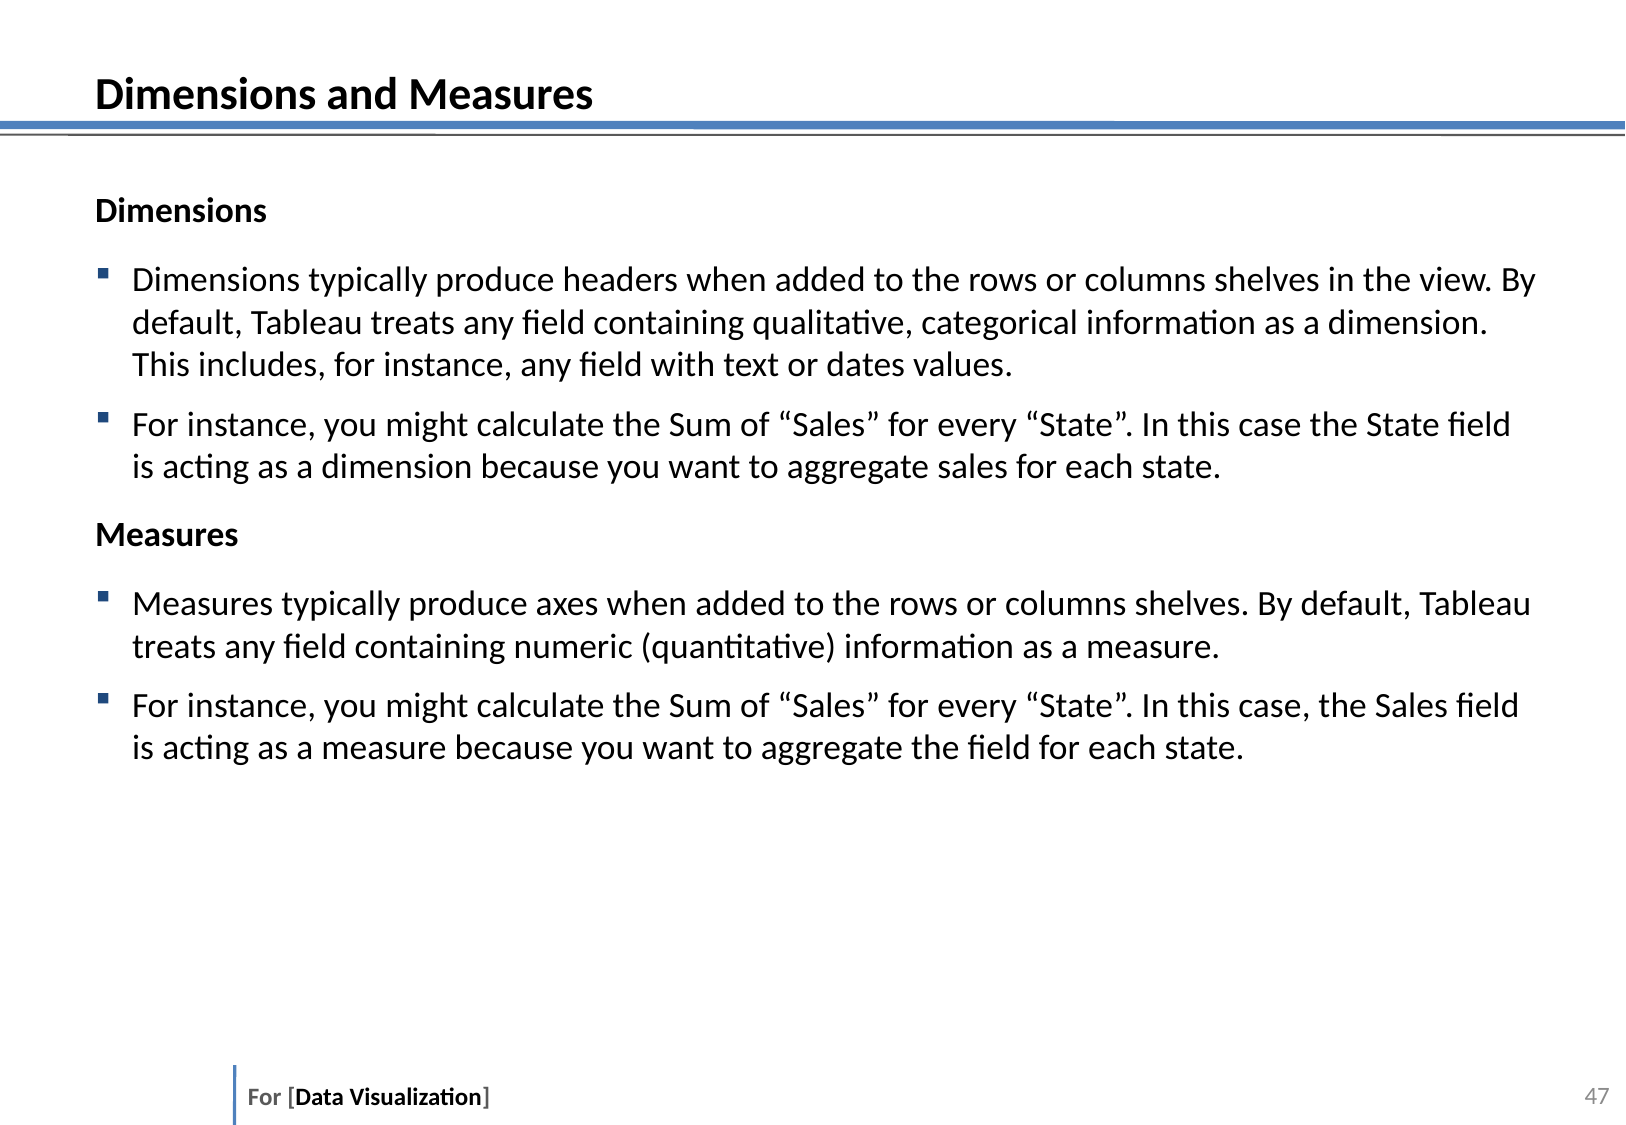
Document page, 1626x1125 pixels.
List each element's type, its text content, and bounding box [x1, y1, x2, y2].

slide_number 46 [1543, 1065, 1625, 1125]
title Dimensions and Measures [87, 10, 1416, 126]
list Dimensions Dimensions typically produce headers when added to the rows or columns shelves in the view. By default, Tableau treats any field containing qualitative, categorical information as a dimension. This includes, for instance, any field with text or dates values. For instance, you might calculate the Sum of “Sales” for every “State”. In this case the State field is acting as a dimension because you want to aggregate sales for each state. Measures Measures typically produce axes when added to the rows or columns shelves. By default, Tableau treats any field containing numeric (quantitative) information as a measure. For instance, you might calculate the Sum of “Sales” for every “State”. In this case, the Sales field is acting as a measure because you want to aggregate the field for each state. [87, 179, 1550, 1007]
